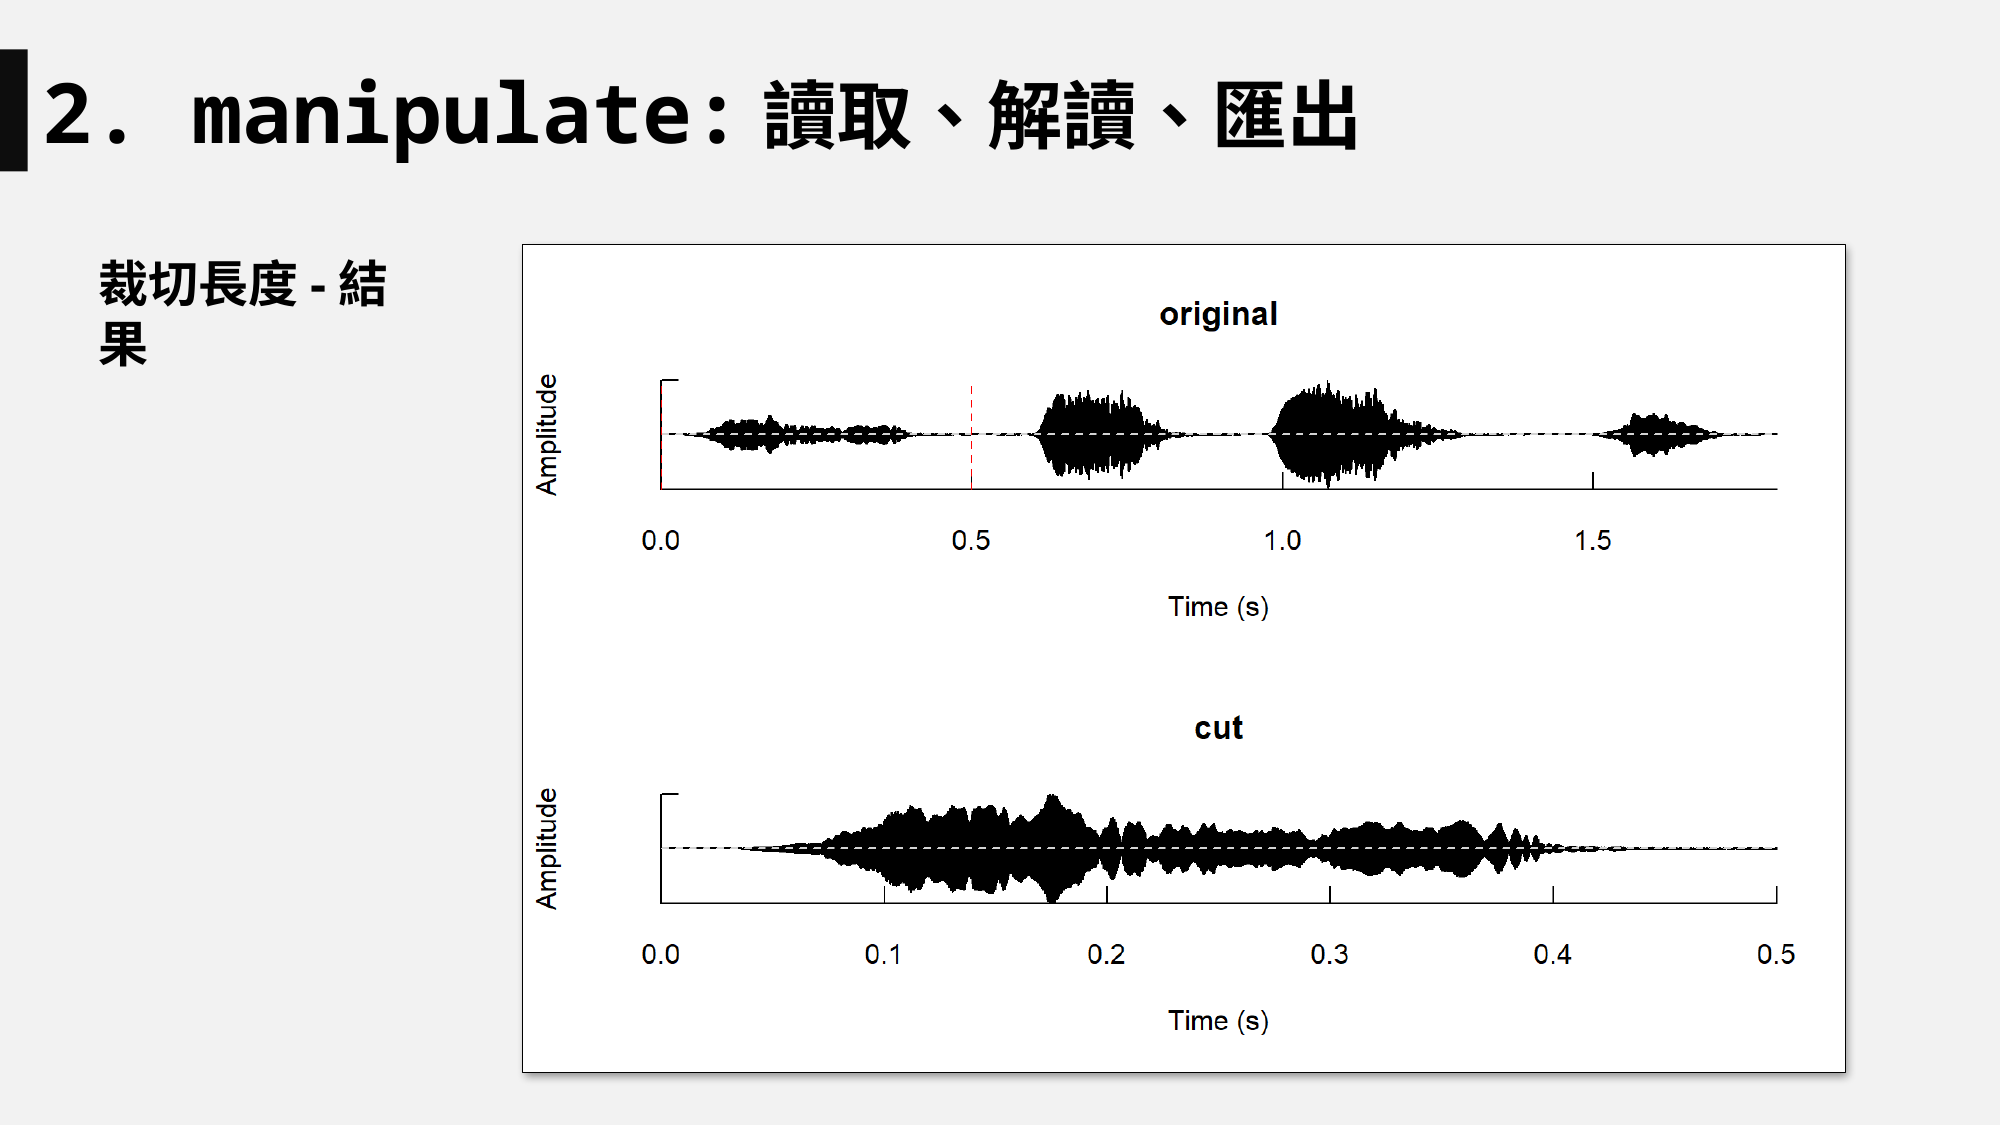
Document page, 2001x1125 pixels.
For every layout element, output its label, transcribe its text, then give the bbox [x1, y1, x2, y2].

text_box 裁切長度-結果 [84, 244, 452, 380]
picture [522, 244, 1846, 1072]
text_box [0, 48, 29, 173]
text_box 2. manipulate:讀取、解讀、匯出 [28, 53, 1378, 168]
